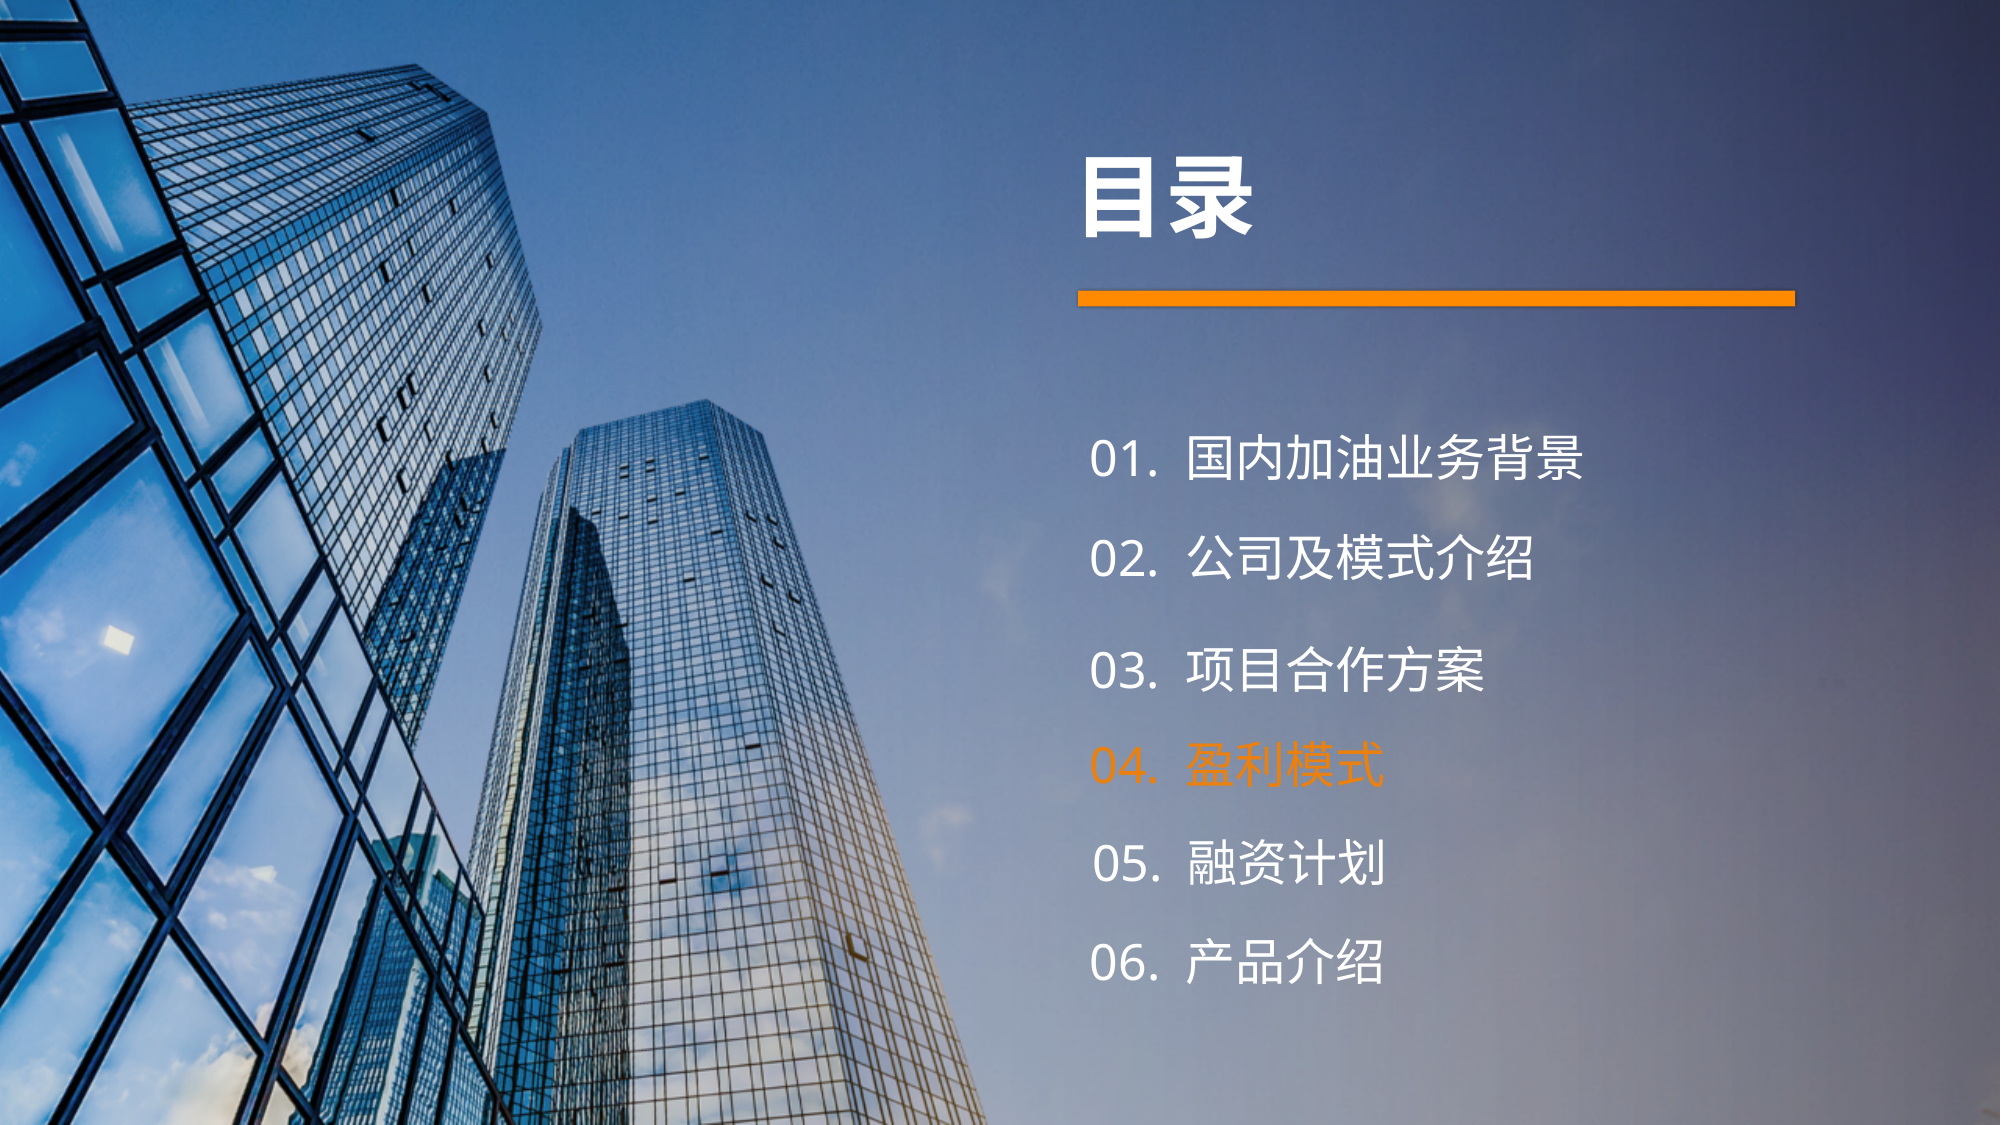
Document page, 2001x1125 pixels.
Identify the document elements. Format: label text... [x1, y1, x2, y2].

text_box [1078, 290, 1796, 307]
picture [0, 0, 2000, 1125]
text_box 04. 盈利模式 [1075, 725, 1939, 802]
text_box 目录 [1073, 160, 1819, 249]
text_box 03. 项目合作方案 [1075, 618, 1952, 706]
text_box 06. 产品介绍 [1075, 922, 1939, 999]
text_box 05. 融资计划 [1077, 811, 1768, 899]
text_box 01. 国内加油业务背景 [1075, 419, 1795, 495]
text_box 02. 公司及模式介绍 [1075, 518, 1837, 595]
